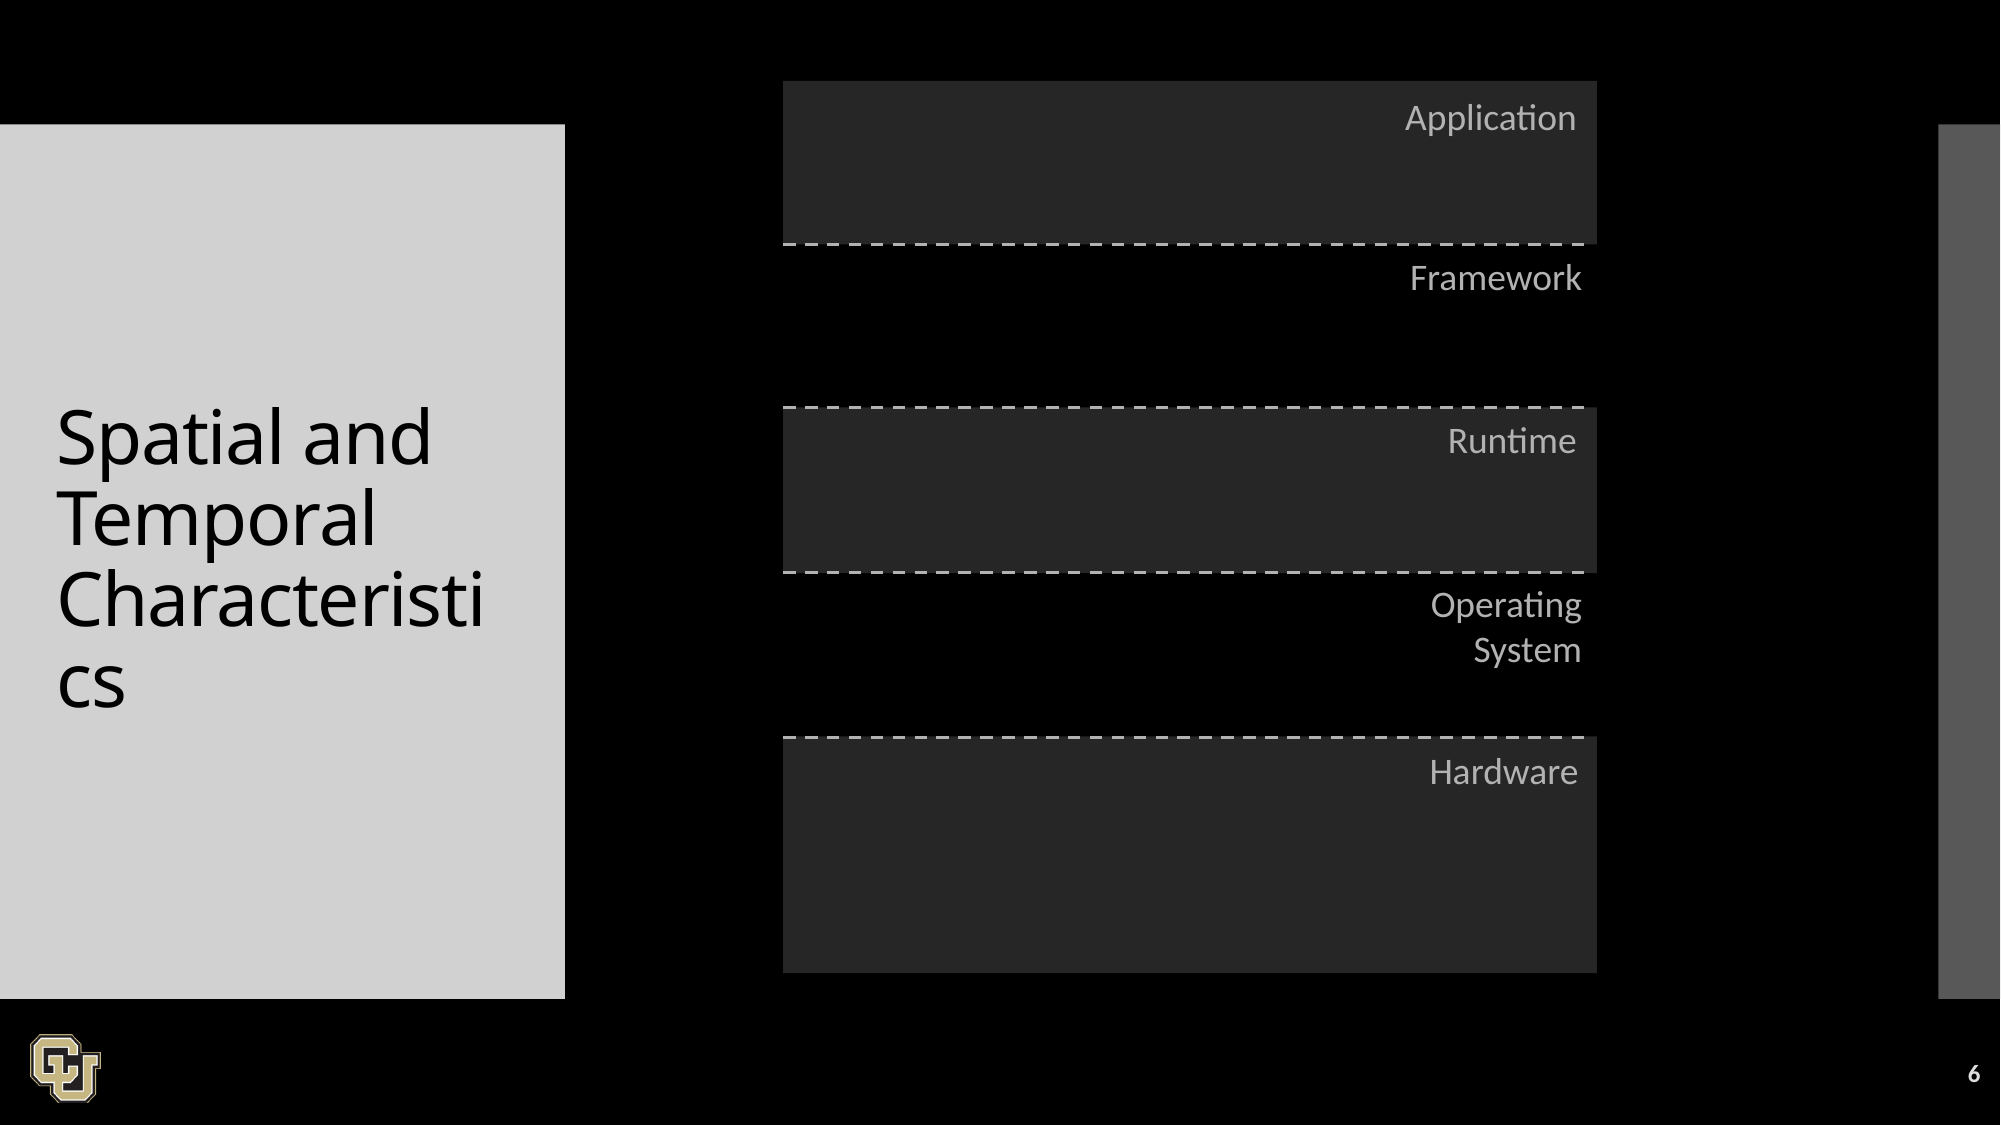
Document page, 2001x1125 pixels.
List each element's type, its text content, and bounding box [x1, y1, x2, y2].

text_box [782, 80, 1598, 974]
slide_number 6 [1744, 1042, 1996, 1103]
title Spatial and Temporal Characteristics [41, 184, 525, 940]
